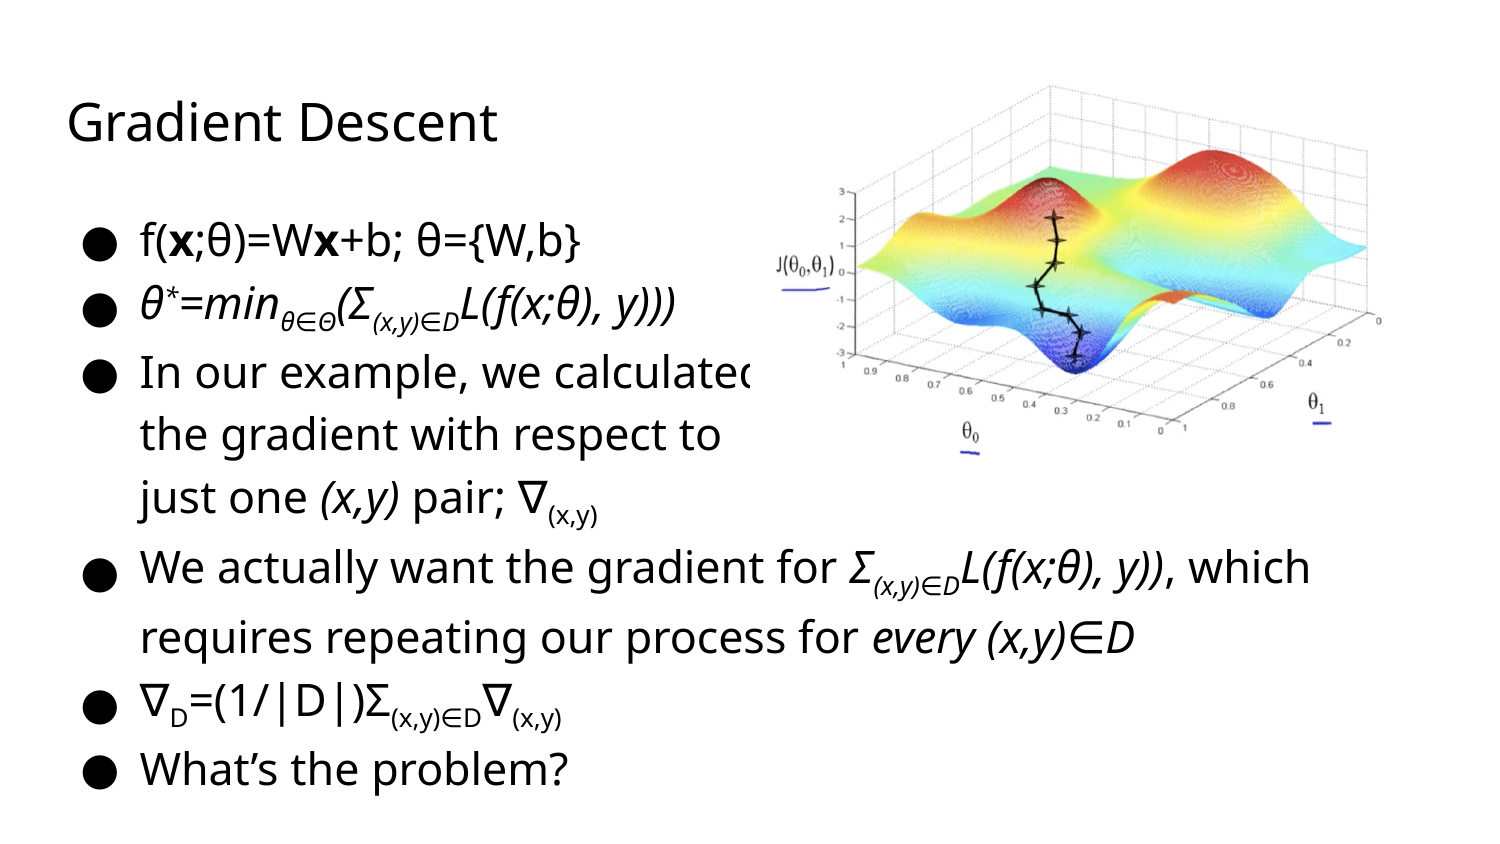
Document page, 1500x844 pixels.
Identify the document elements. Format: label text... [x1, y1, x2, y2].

list f(x;θ)=Wx+b; θ={W,b} θ*=minθ∈Θ(Σ(x,y)∈DL(f(x;θ), y))) In our example, we calculated the gradient with respect to just one (x,y) pair; ∇(x,y) We actually want the gradient for Σ(x,y)∈DL(f(x;θ), y)), which requires repeating our process for every (x,y)∈D ∇D=(1/|D|)Σ(x,y)∈D∇(x,y) What’s the problem? [51, 189, 1449, 815]
picture [749, 64, 1443, 482]
title Gradient Descent [51, 72, 744, 167]
